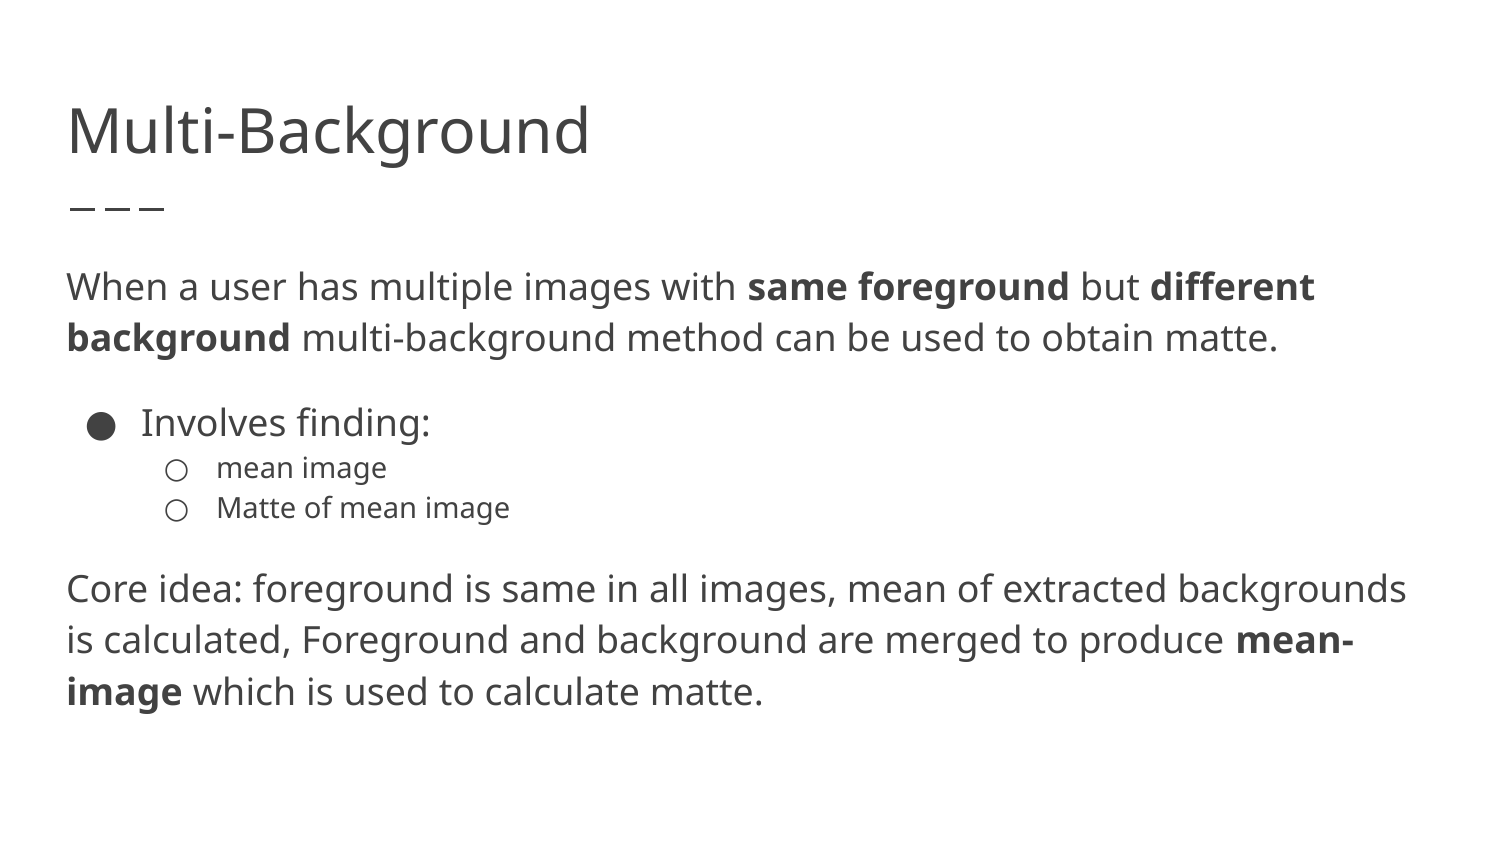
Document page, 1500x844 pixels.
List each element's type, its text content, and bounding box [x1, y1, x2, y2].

list When a user has multiple images with same foreground but different background multi-background method can be used to obtain matte. Involves finding: mean image Matte of mean image Core idea: foreground is same in all images, mean of extracted backgrounds is calculated, Foreground and background are merged to produce mean-image which is used to calculate matte. [51, 240, 1449, 814]
title Multi-Background [51, 61, 1449, 182]
